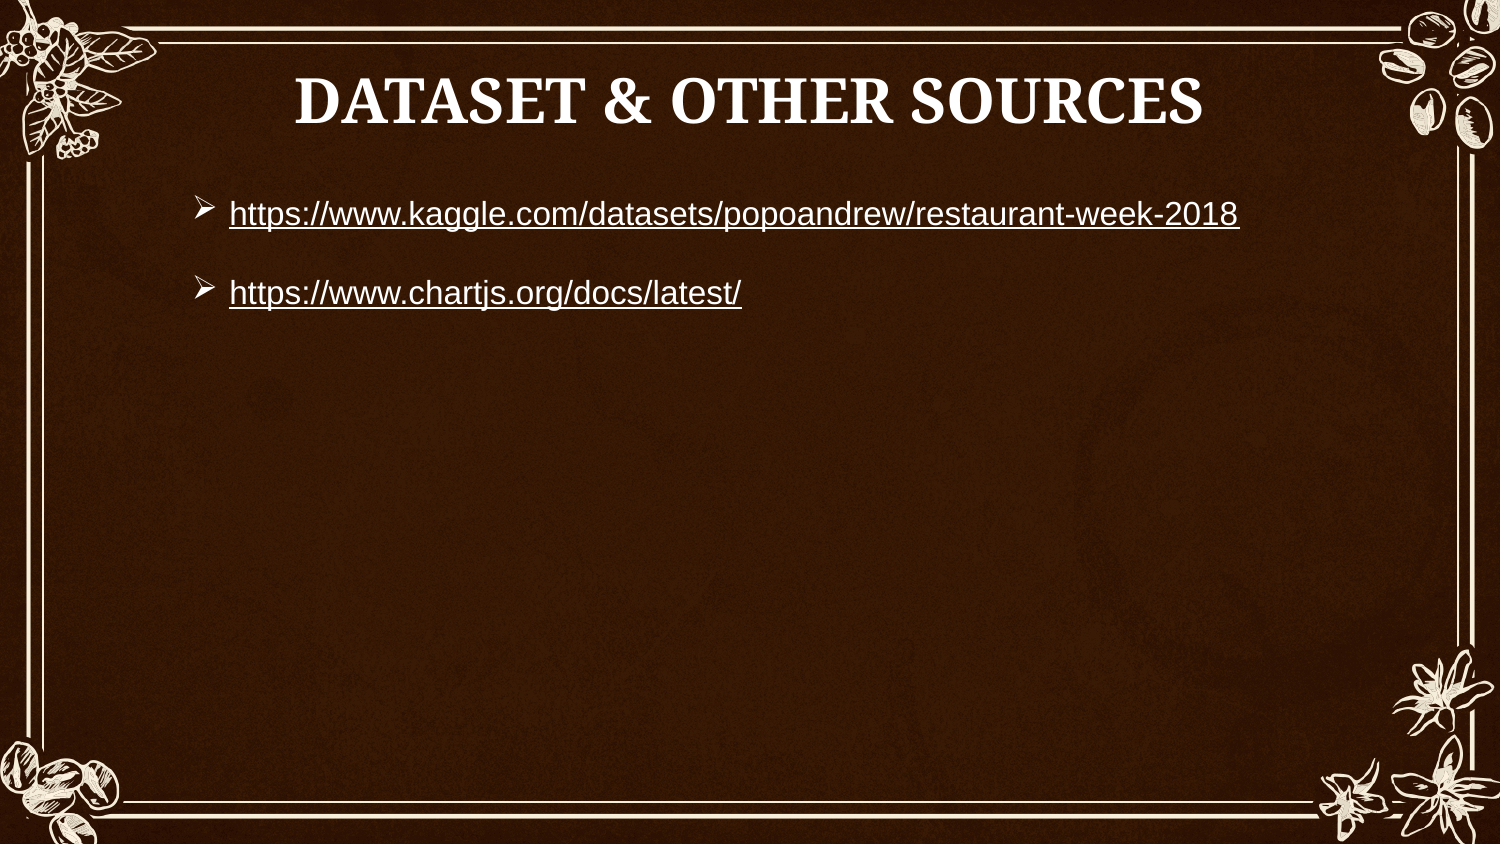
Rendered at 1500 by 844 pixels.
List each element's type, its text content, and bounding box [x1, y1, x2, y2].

text_box DATASET & OTHER SOURCES [246, 55, 1254, 142]
text_box https://www.kaggle.com/datasets/popoandrew/restaurant-week-2018 https://www.chartjs.org/docs/latest/ [180, 186, 1320, 345]
picture [0, 0, 1500, 844]
